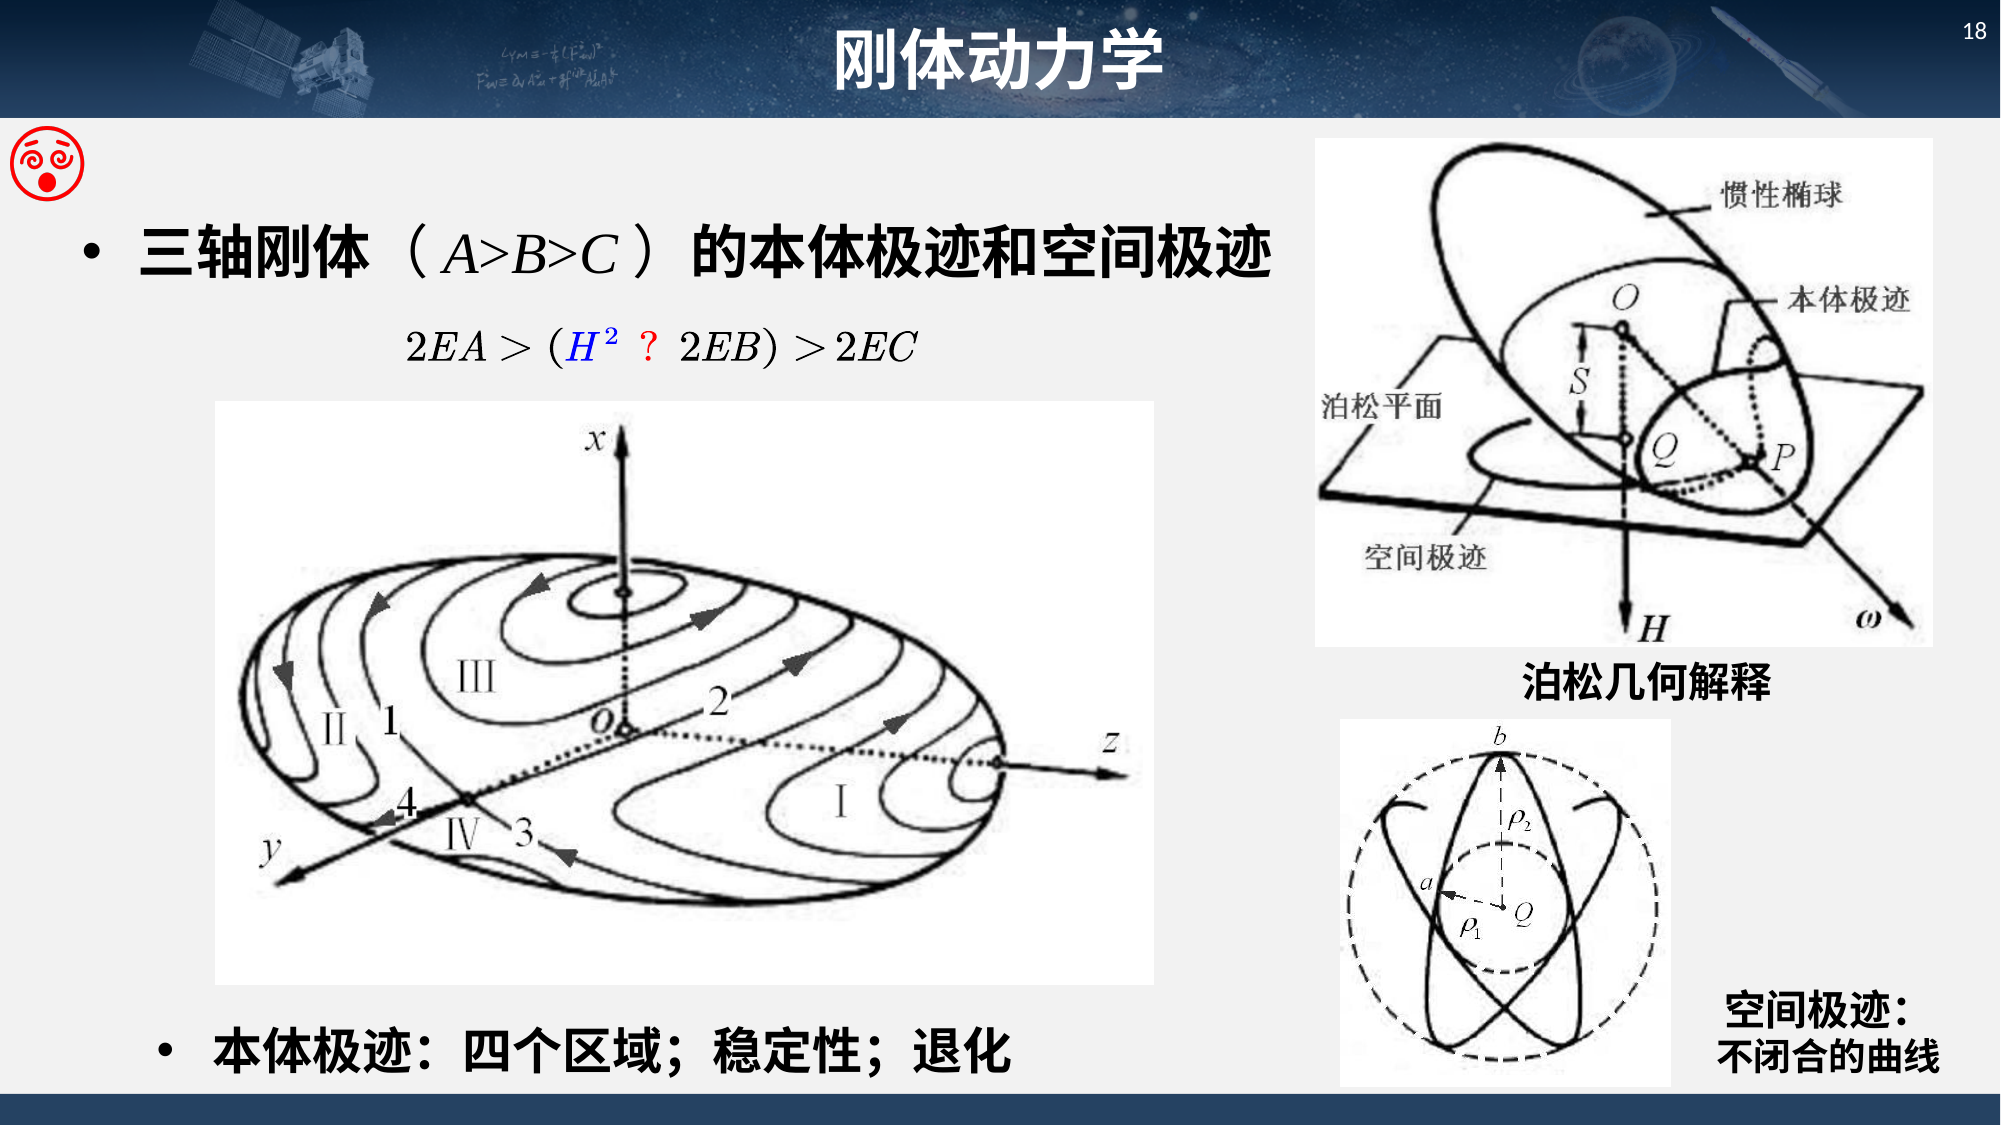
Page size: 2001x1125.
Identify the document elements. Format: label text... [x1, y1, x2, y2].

picture [215, 401, 1154, 985]
text_box 三轴刚体（A>B>C）的本体极迹和空间极迹 本体极迹：四个区域；稳定性；退化 [66, 172, 1933, 1087]
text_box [402, 317, 924, 384]
picture [1315, 138, 1934, 647]
text_box 刚体动力学 [0, 0, 2000, 117]
picture [0, 0, 2001, 211]
picture [1340, 719, 1671, 1087]
text_box 空间极迹： 不闭合的曲线 [1671, 975, 2000, 1086]
text_box 泊松几何解释 [1464, 648, 1829, 714]
